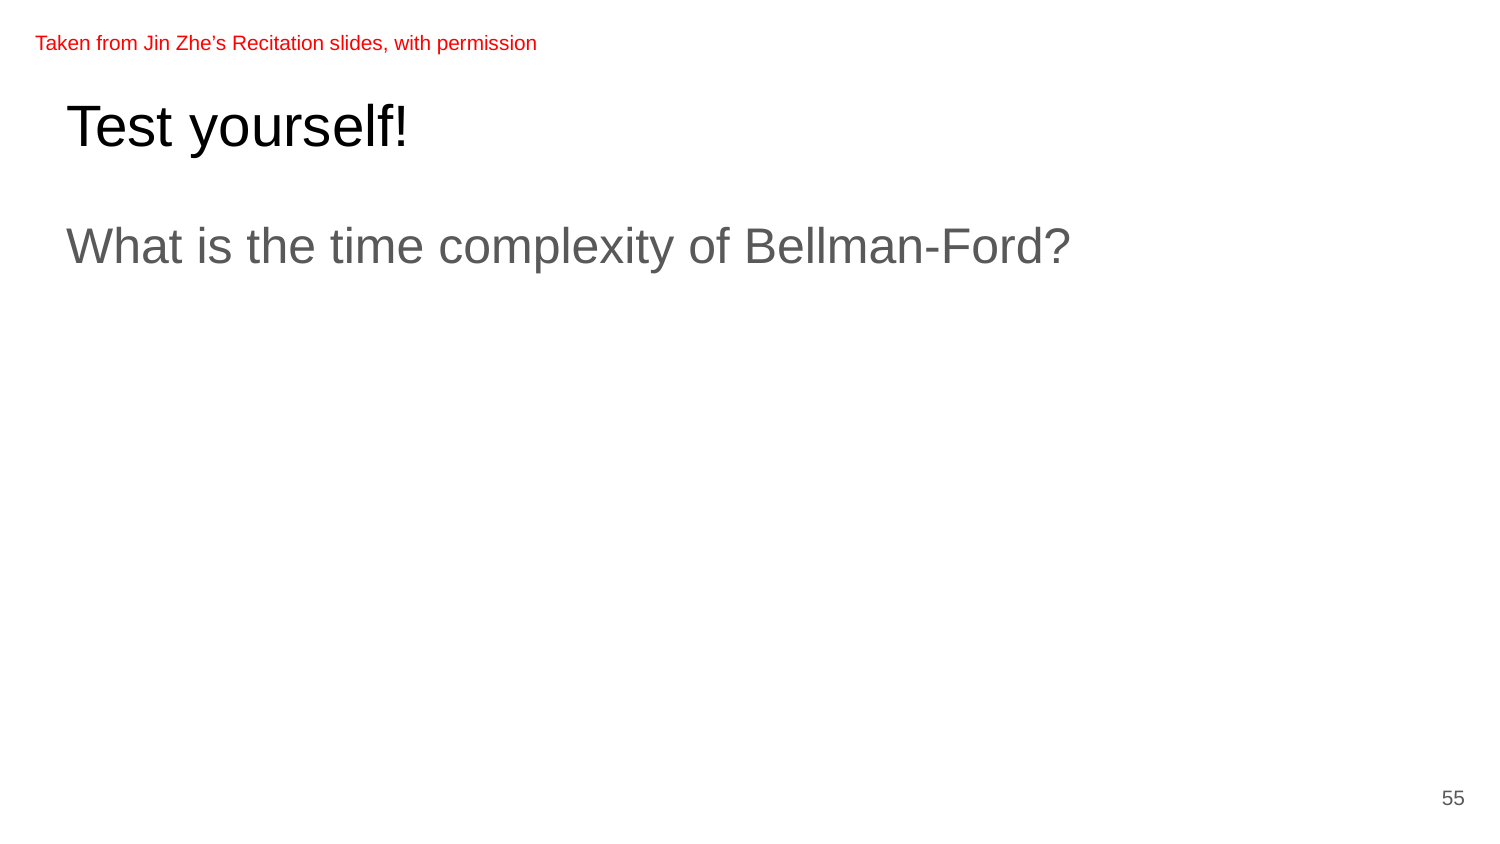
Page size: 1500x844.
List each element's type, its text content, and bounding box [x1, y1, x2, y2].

slide_number 55 [1389, 764, 1480, 830]
list What is the time complexity of Bellman-Ford? [51, 189, 1449, 750]
title Test yourself! [51, 72, 1449, 167]
text_box Taken from Jin Zhe’s Recitation slides, with permission [20, 14, 661, 82]
